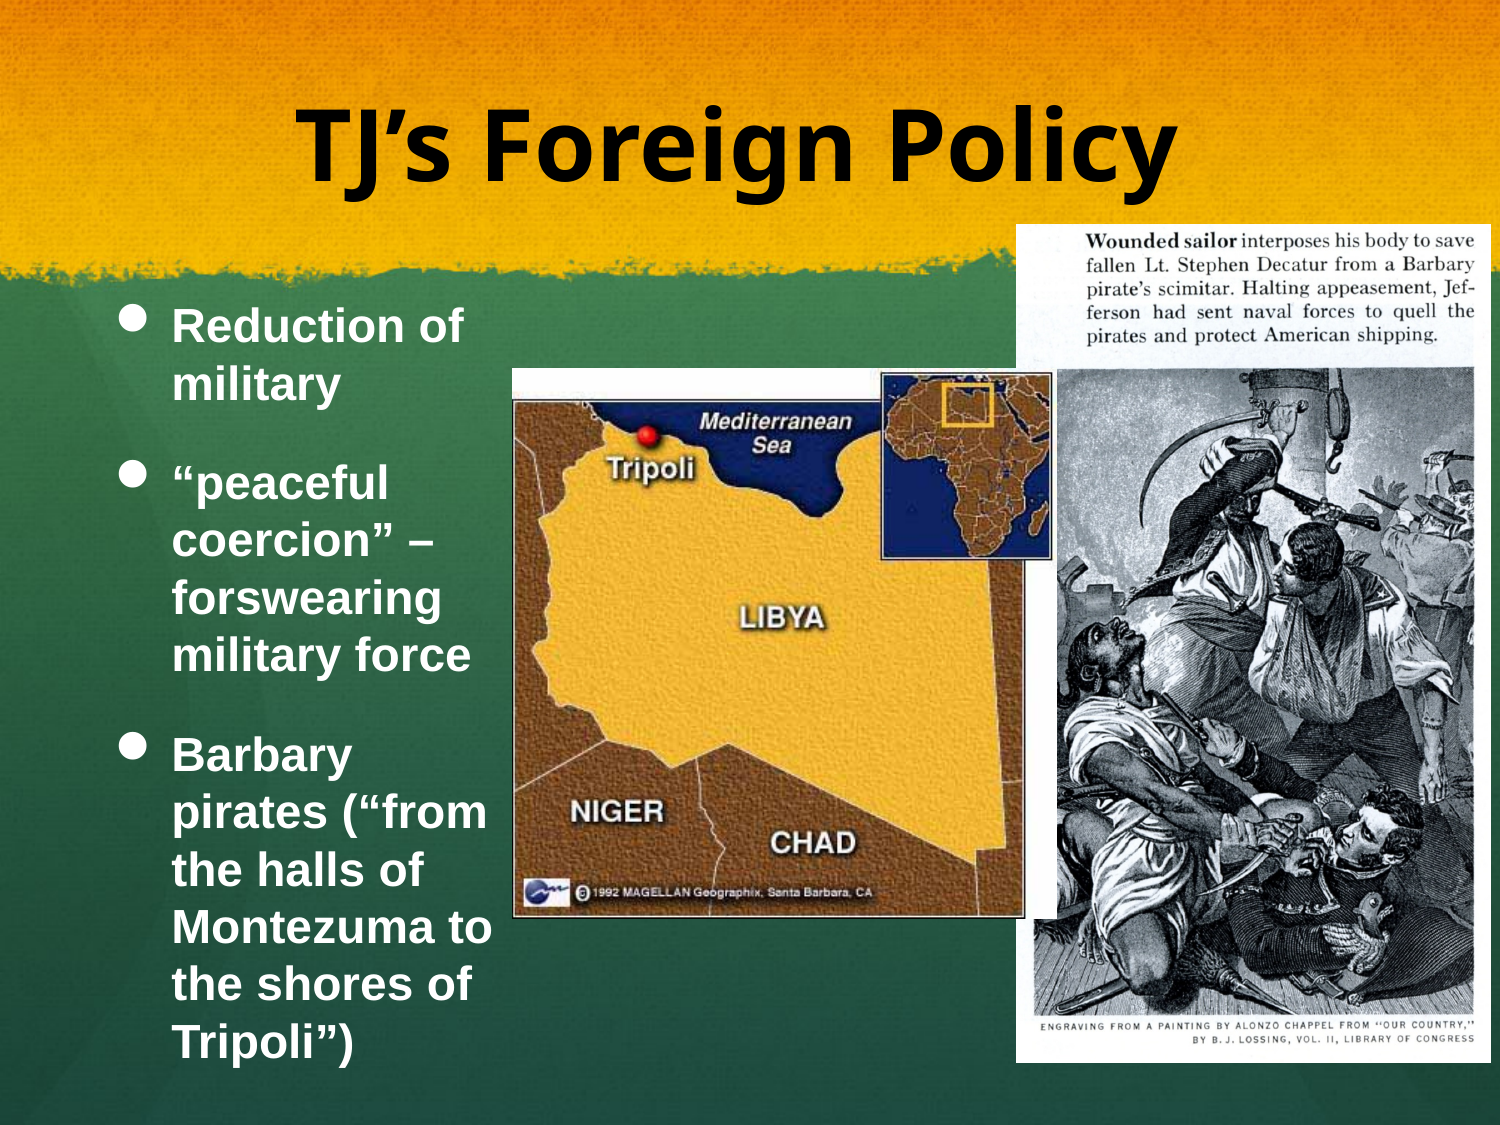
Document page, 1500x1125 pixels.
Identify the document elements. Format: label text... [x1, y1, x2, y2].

title TJ’s Foreign Policy [112, 24, 1362, 258]
picture [0, 0, 1500, 1125]
list Reduction of military “peaceful coercion” – forswearing military force Barbary pirates (“from the halls of Montezuma to the shores of Tripoli”) [99, 287, 513, 1125]
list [886, 224, 1500, 1063]
